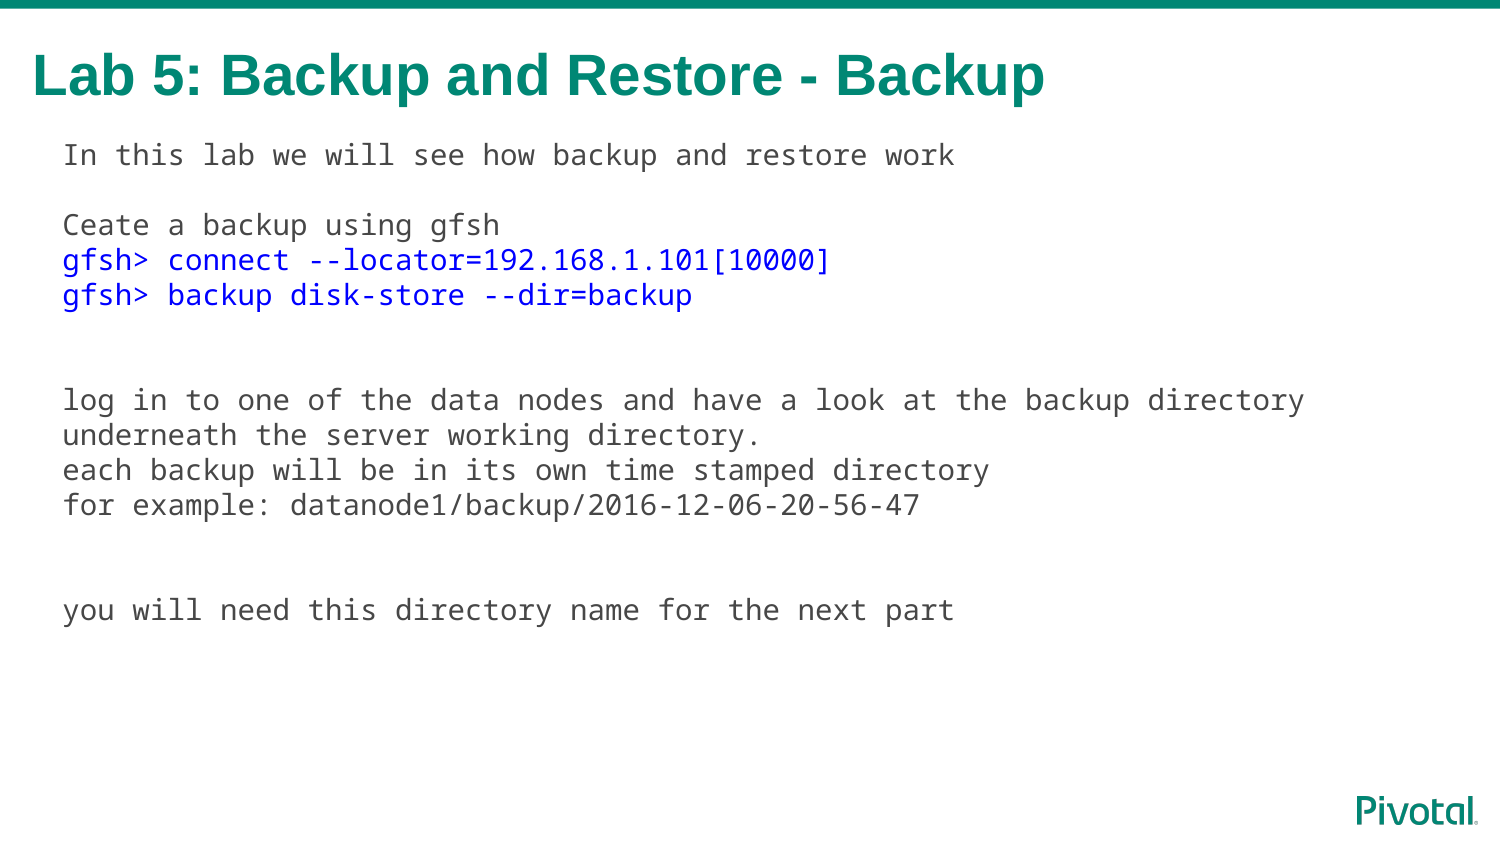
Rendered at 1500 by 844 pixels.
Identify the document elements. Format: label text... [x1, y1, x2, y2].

list In this lab we will see how backup and restore work Ceate a backup using gfsh gfsh> connect --locator=192.168.1.101[10000] gfsh> backup disk-store --dir=backup log in to one of the data nodes and have a look at the backup directory underneath the server working directory. each backup will be in its own time stamped directory for example: datanode1/backup/2016-12-06-20-56-47 you will need this directory name for the next part [47, 121, 1419, 772]
title Lab 5: Backup and Restore - Backup [17, 27, 1500, 117]
picture [1357, 796, 1478, 825]
